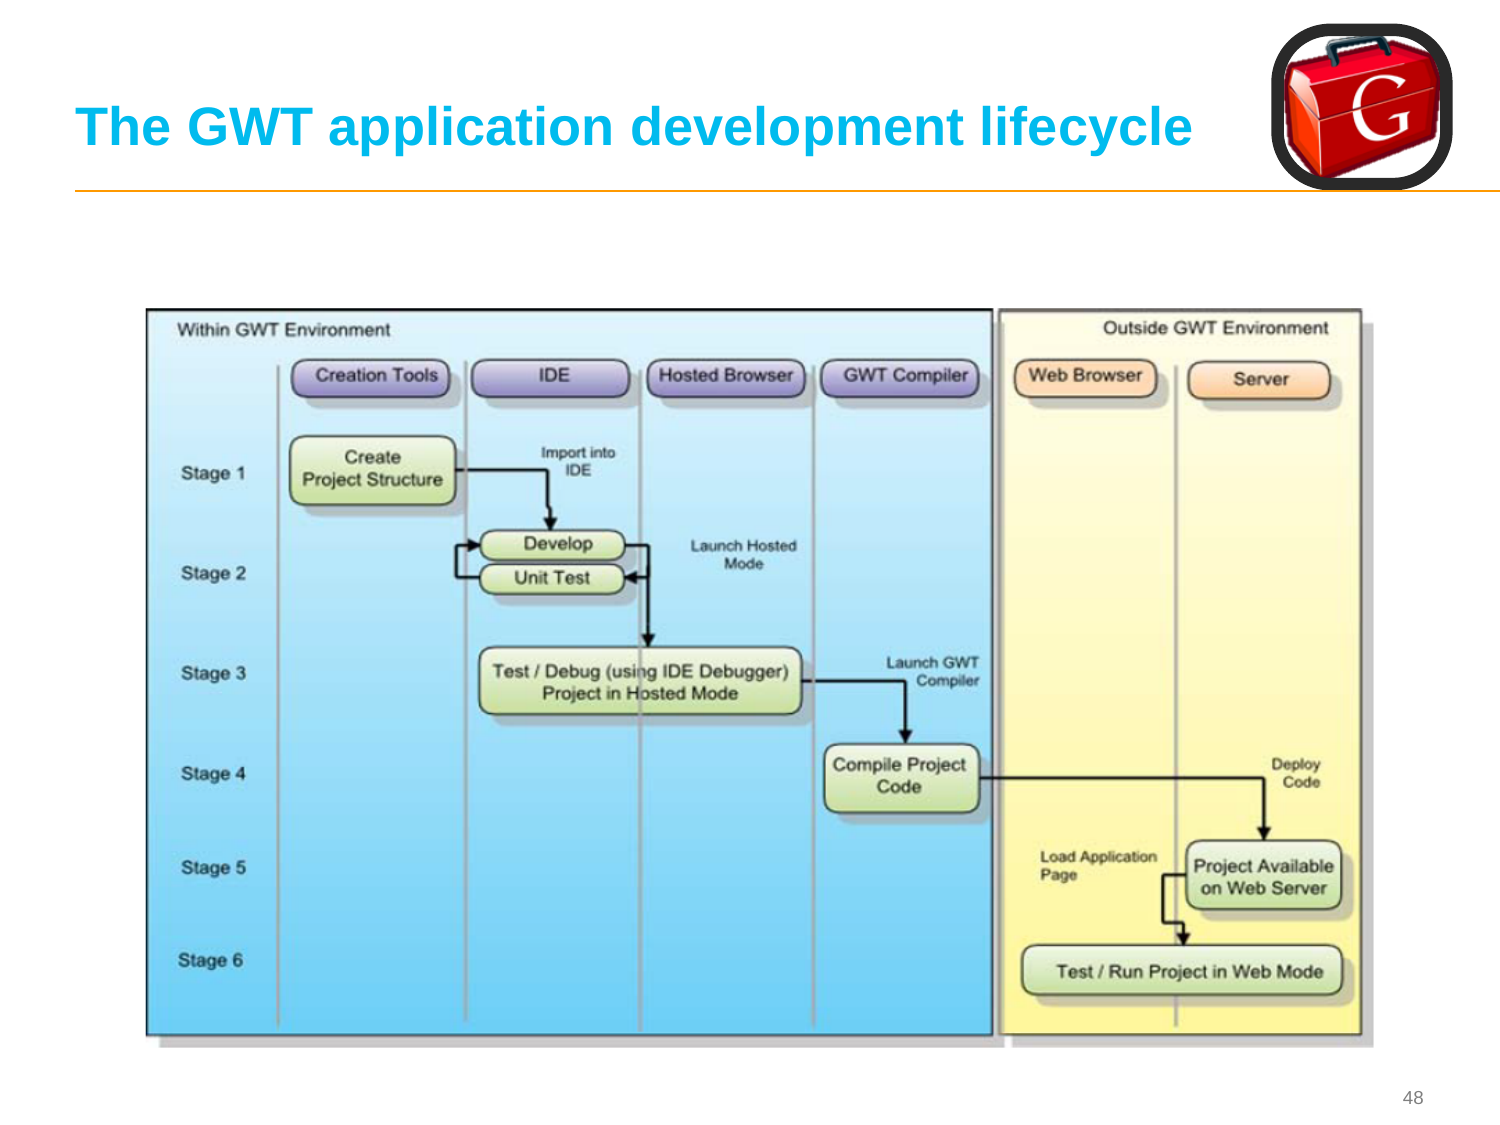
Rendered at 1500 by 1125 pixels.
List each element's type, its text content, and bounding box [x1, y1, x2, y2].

picture [103, 278, 1388, 1060]
title The GWT application development lifecycle [75, 27, 1422, 157]
picture [1293, 47, 1440, 177]
